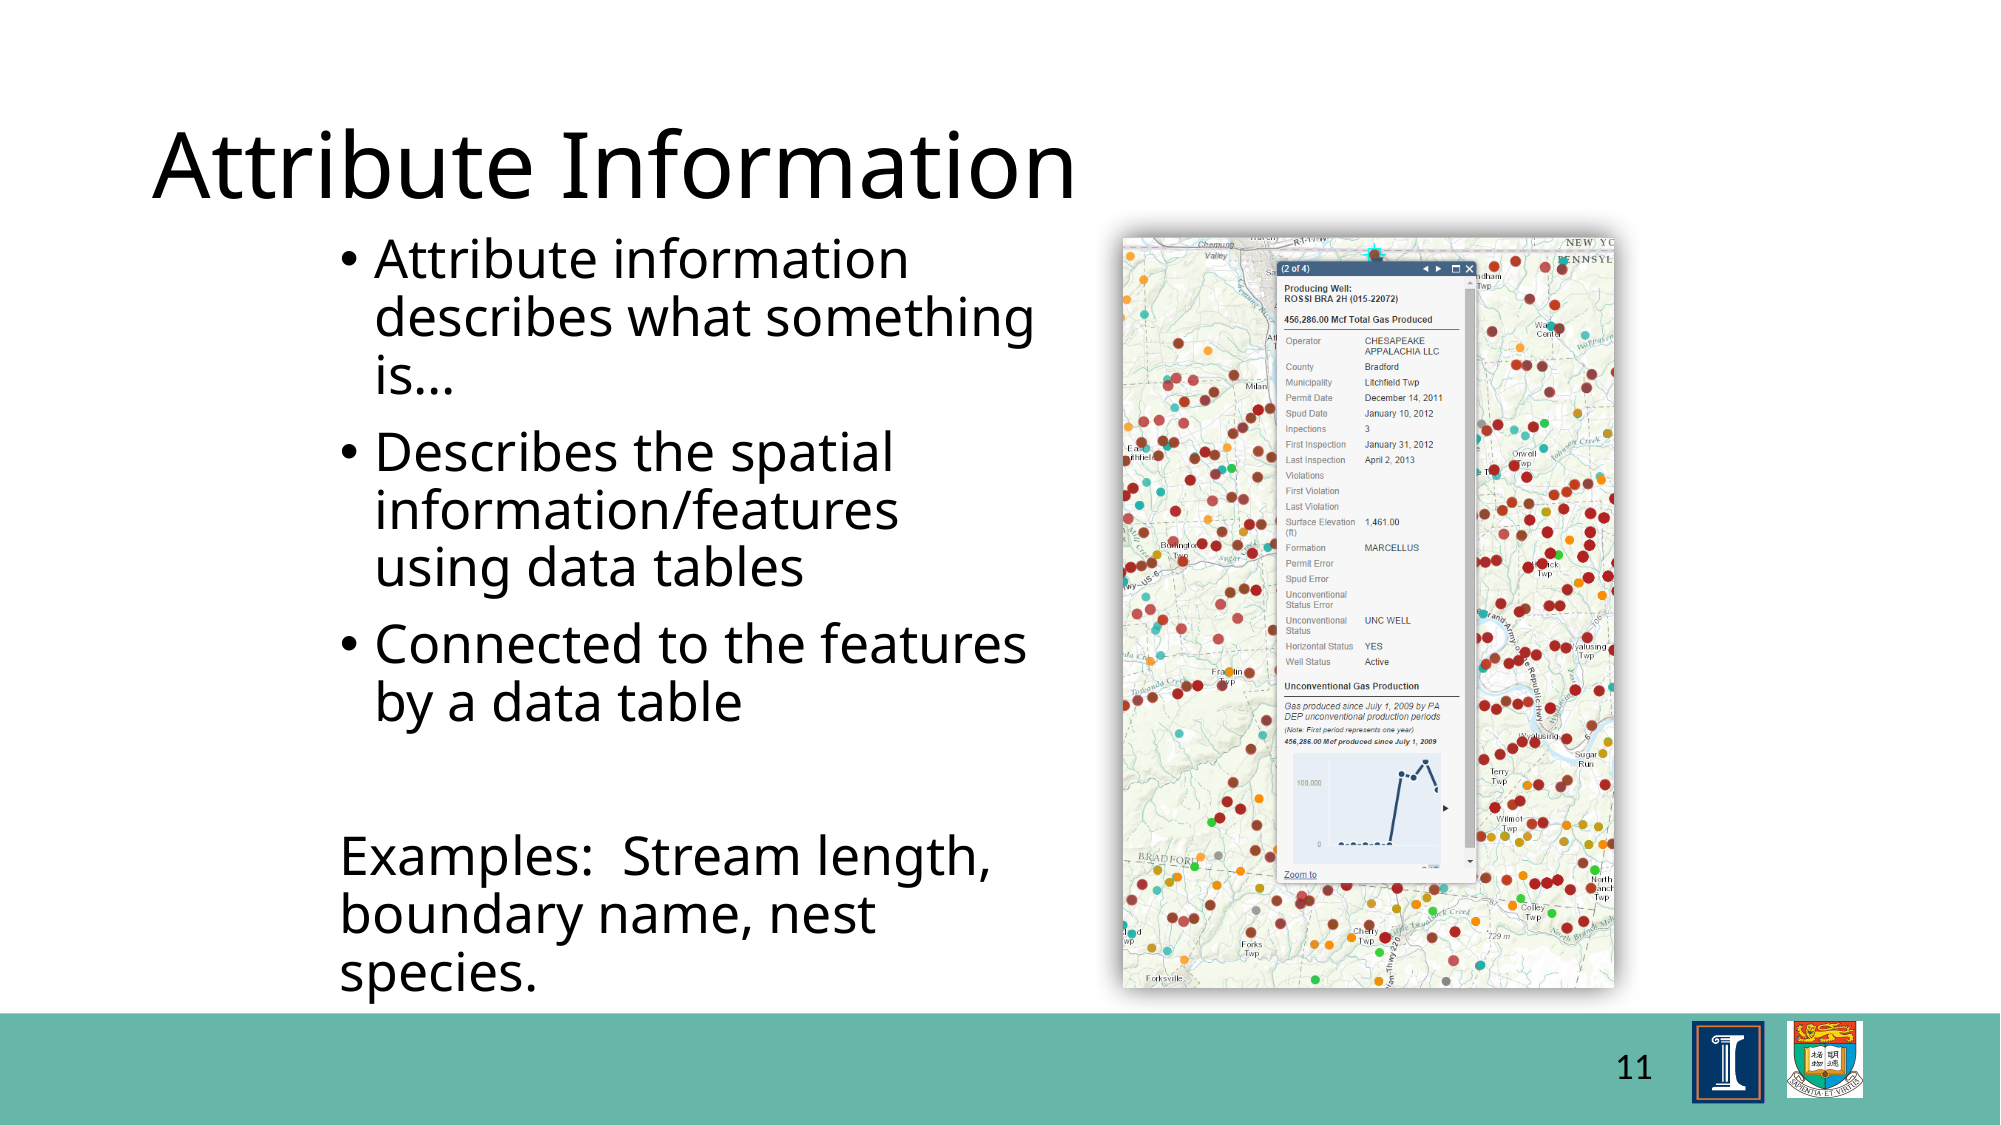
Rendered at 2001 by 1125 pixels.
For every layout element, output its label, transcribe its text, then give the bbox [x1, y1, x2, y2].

list Attribute information describes what something is… Describes the spatial information/features using data tables Connected to the features by a data table Examples: Stream length, boundary name, nest species. [324, 224, 1063, 1013]
picture [1787, 1021, 1863, 1098]
picture [1123, 237, 1614, 988]
title Attribute Information [137, 59, 1863, 278]
picture [1692, 1021, 1765, 1104]
slide_number 11 [1599, 1035, 1675, 1110]
